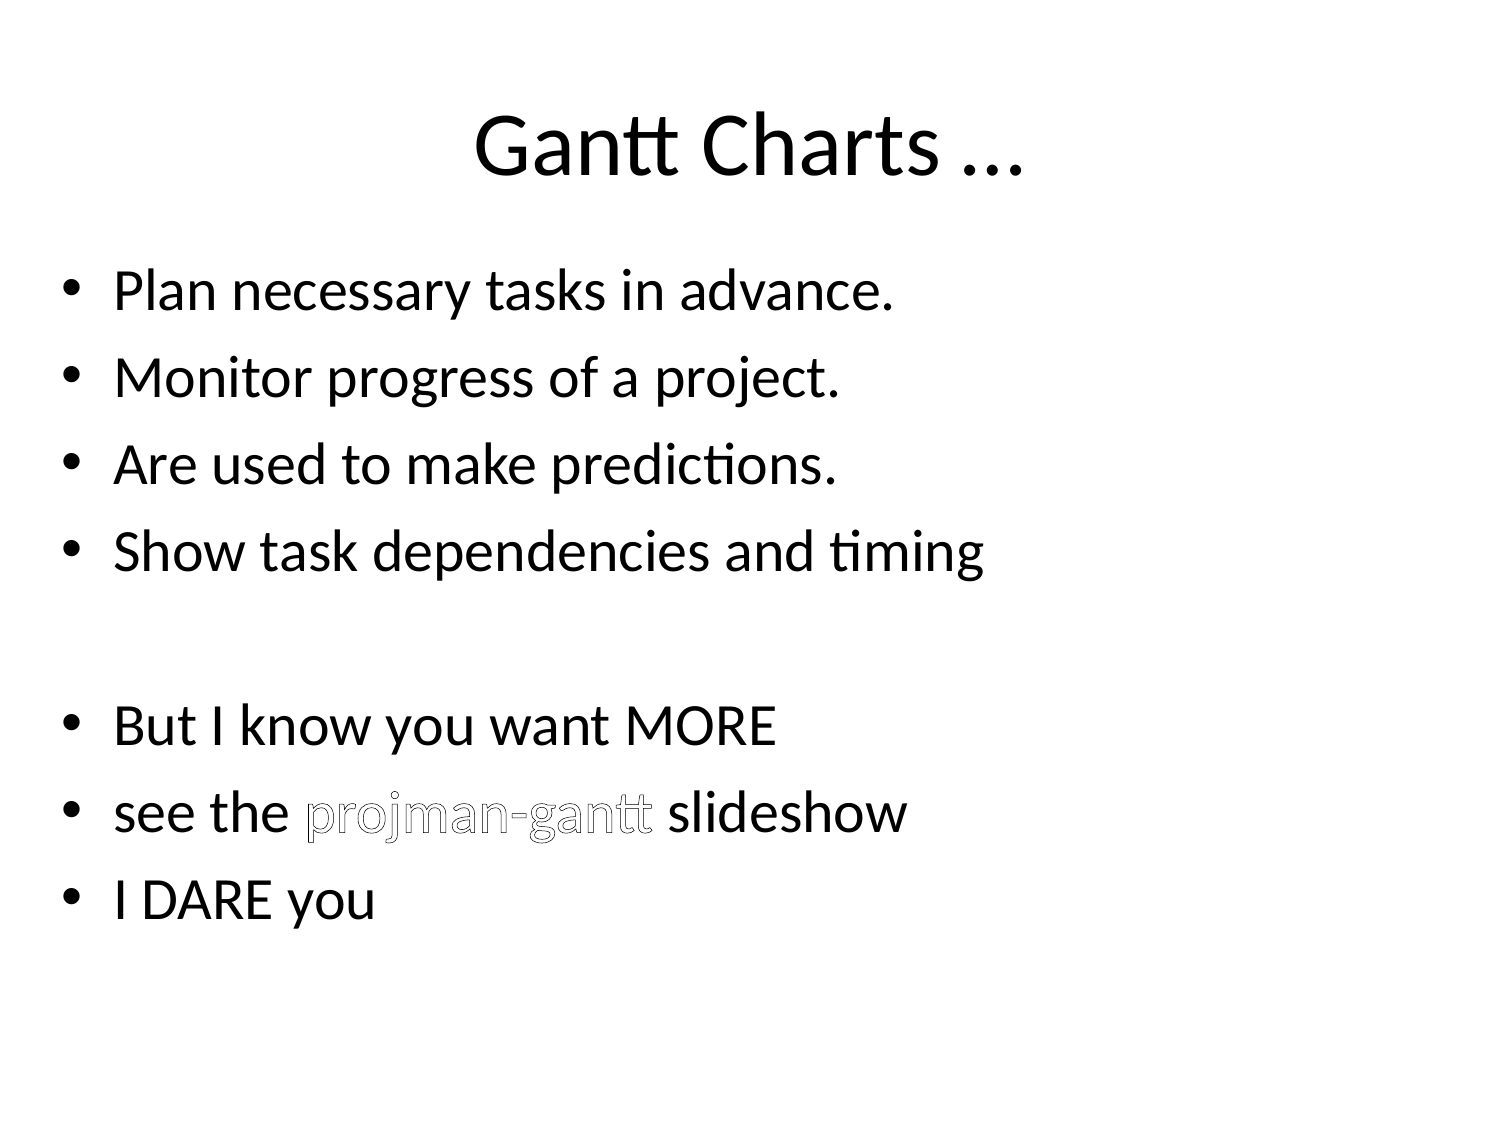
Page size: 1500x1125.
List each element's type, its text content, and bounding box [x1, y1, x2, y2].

title Gantt Charts … [75, 45, 1425, 233]
text_box Plan necessary tasks in advance. Monitor progress of a project. Are used to make predictions. Show task dependencies and timing But I know you want MORE see the projman-gantt slideshow I DARE you [46, 243, 1453, 942]
